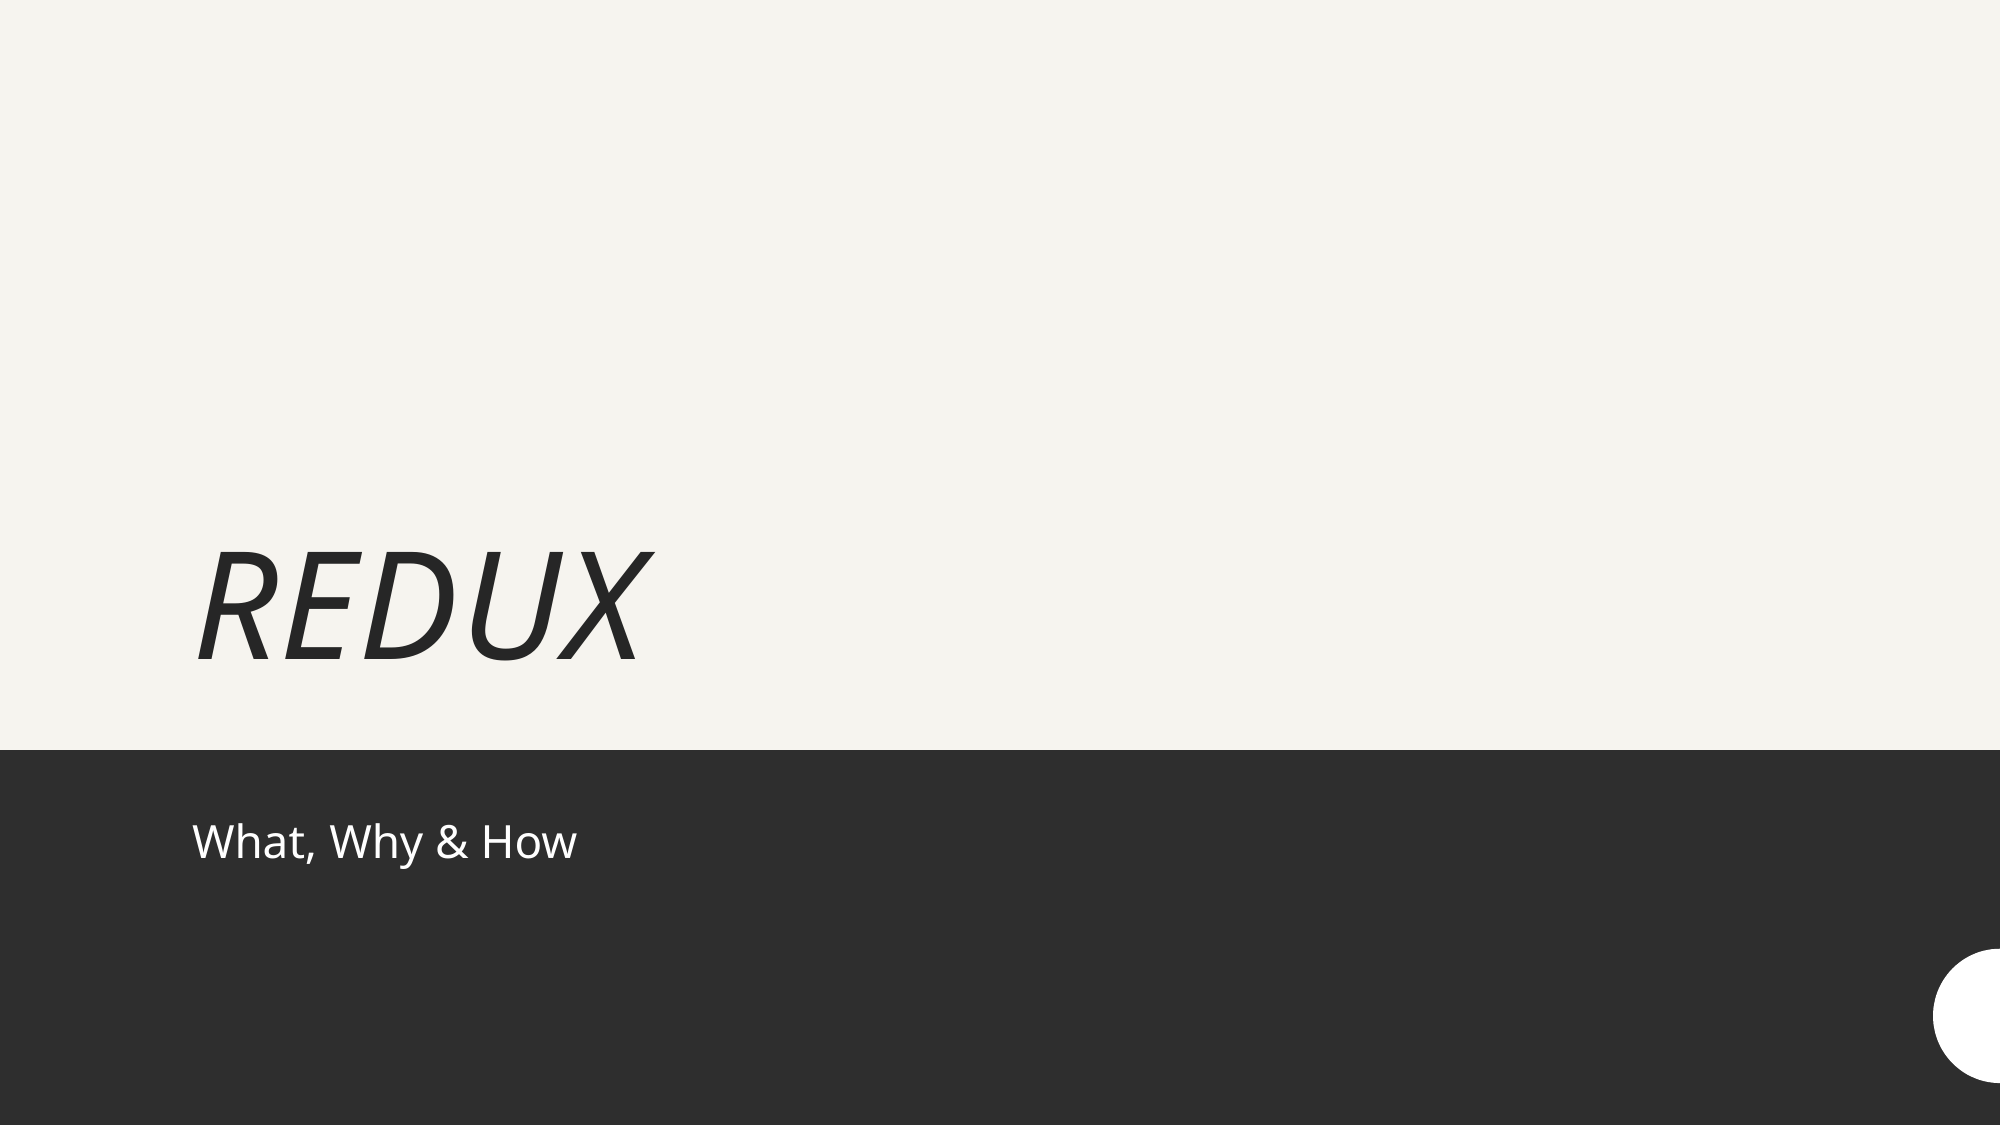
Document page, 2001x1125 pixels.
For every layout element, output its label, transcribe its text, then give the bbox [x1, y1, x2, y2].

subtitle What, Why & How [176, 805, 1752, 938]
title REDUX [176, 174, 1752, 700]
text_box [0, 0, 2000, 751]
text_box [0, 751, 2000, 1125]
text_box [1933, 948, 2000, 1084]
